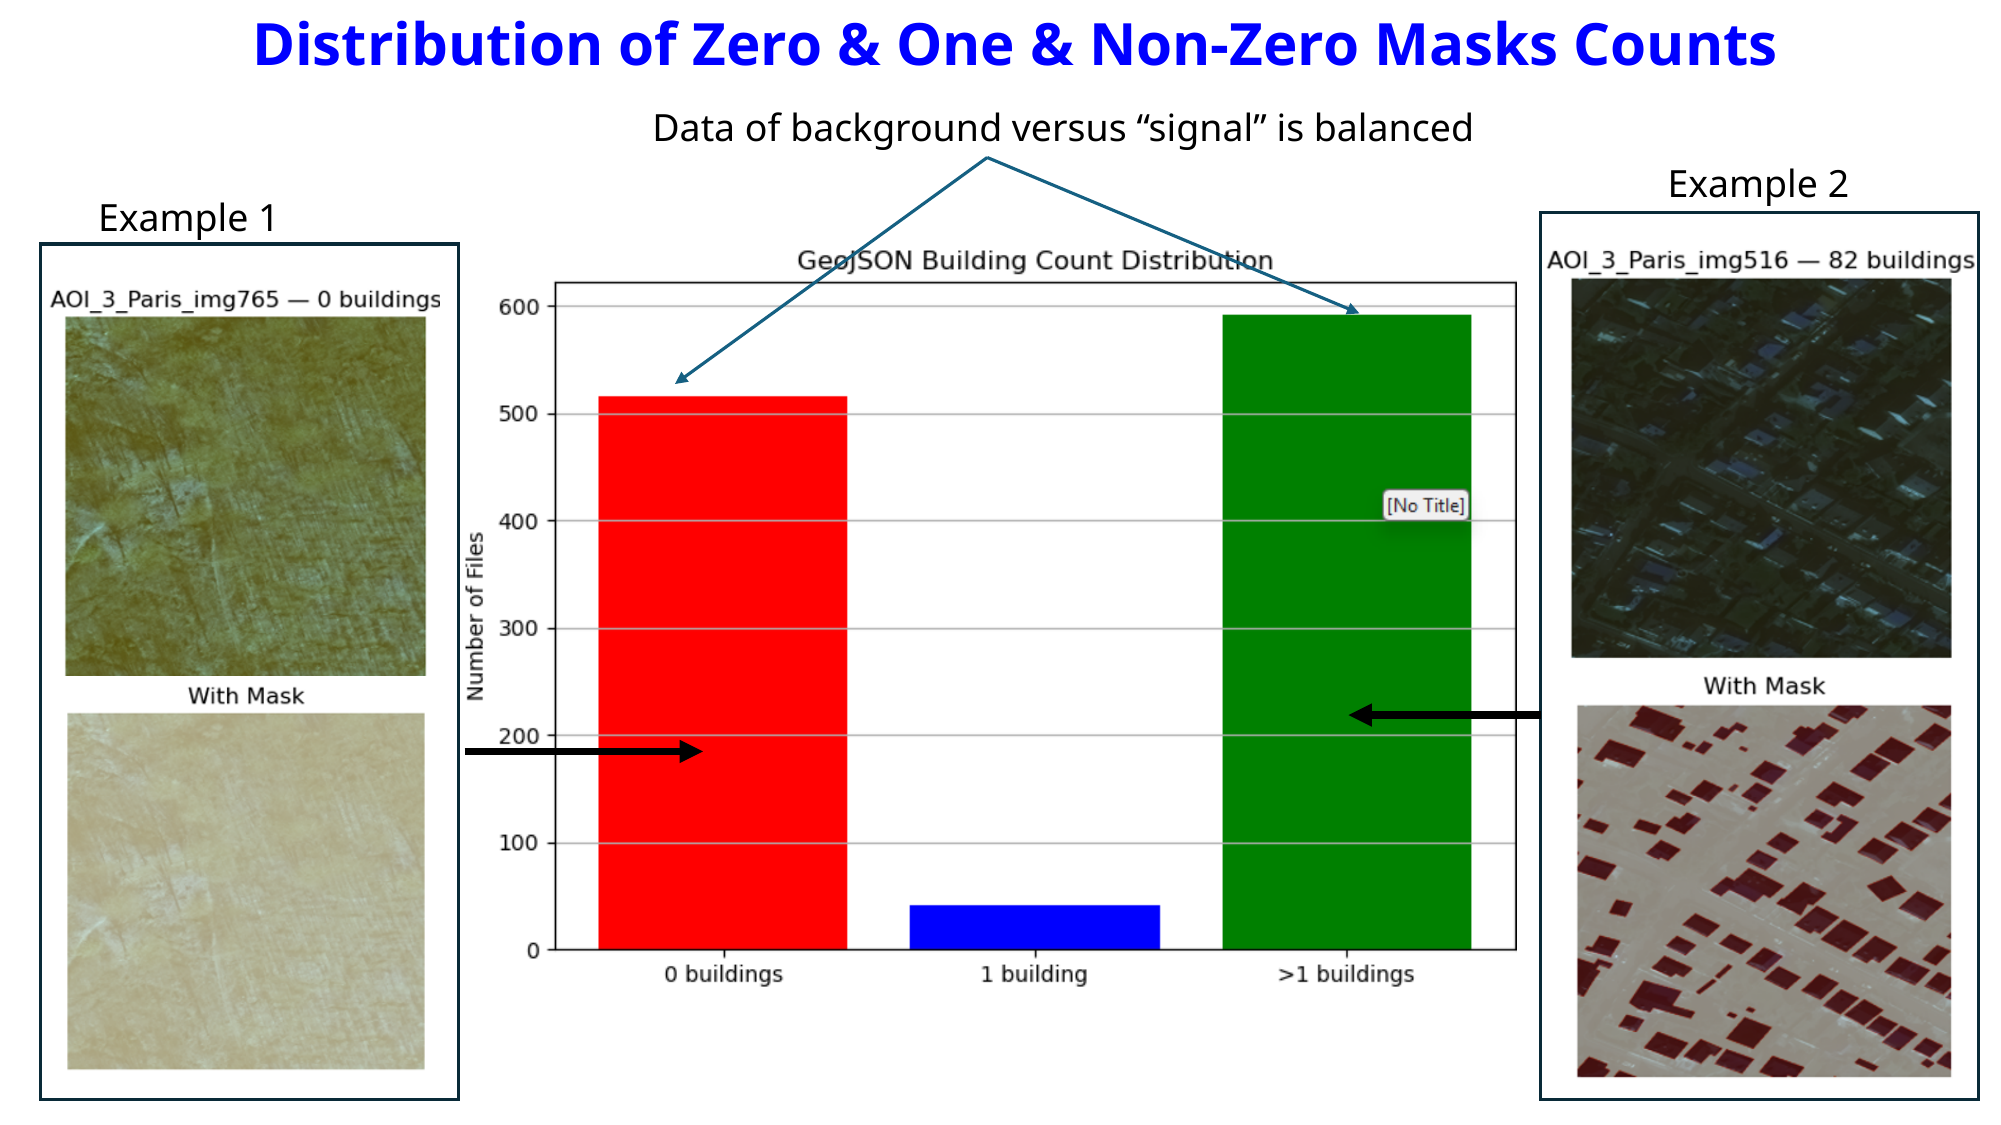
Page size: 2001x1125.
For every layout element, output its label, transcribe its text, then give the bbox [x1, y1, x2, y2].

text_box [674, 157, 988, 385]
text_box Distribution of Zero & One & Non-Zero Masks Counts [15, 0, 2000, 85]
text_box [986, 156, 1360, 314]
picture [39, 276, 441, 1083]
text_box [39, 242, 460, 1101]
text_box Data of background versus “signal” is balanced [637, 96, 1634, 157]
picture [1540, 243, 2000, 1085]
text_box [1539, 211, 1980, 1101]
text_box Example 1 [83, 186, 357, 247]
text_box Example 2 [1653, 152, 1927, 213]
picture [457, 243, 1517, 990]
